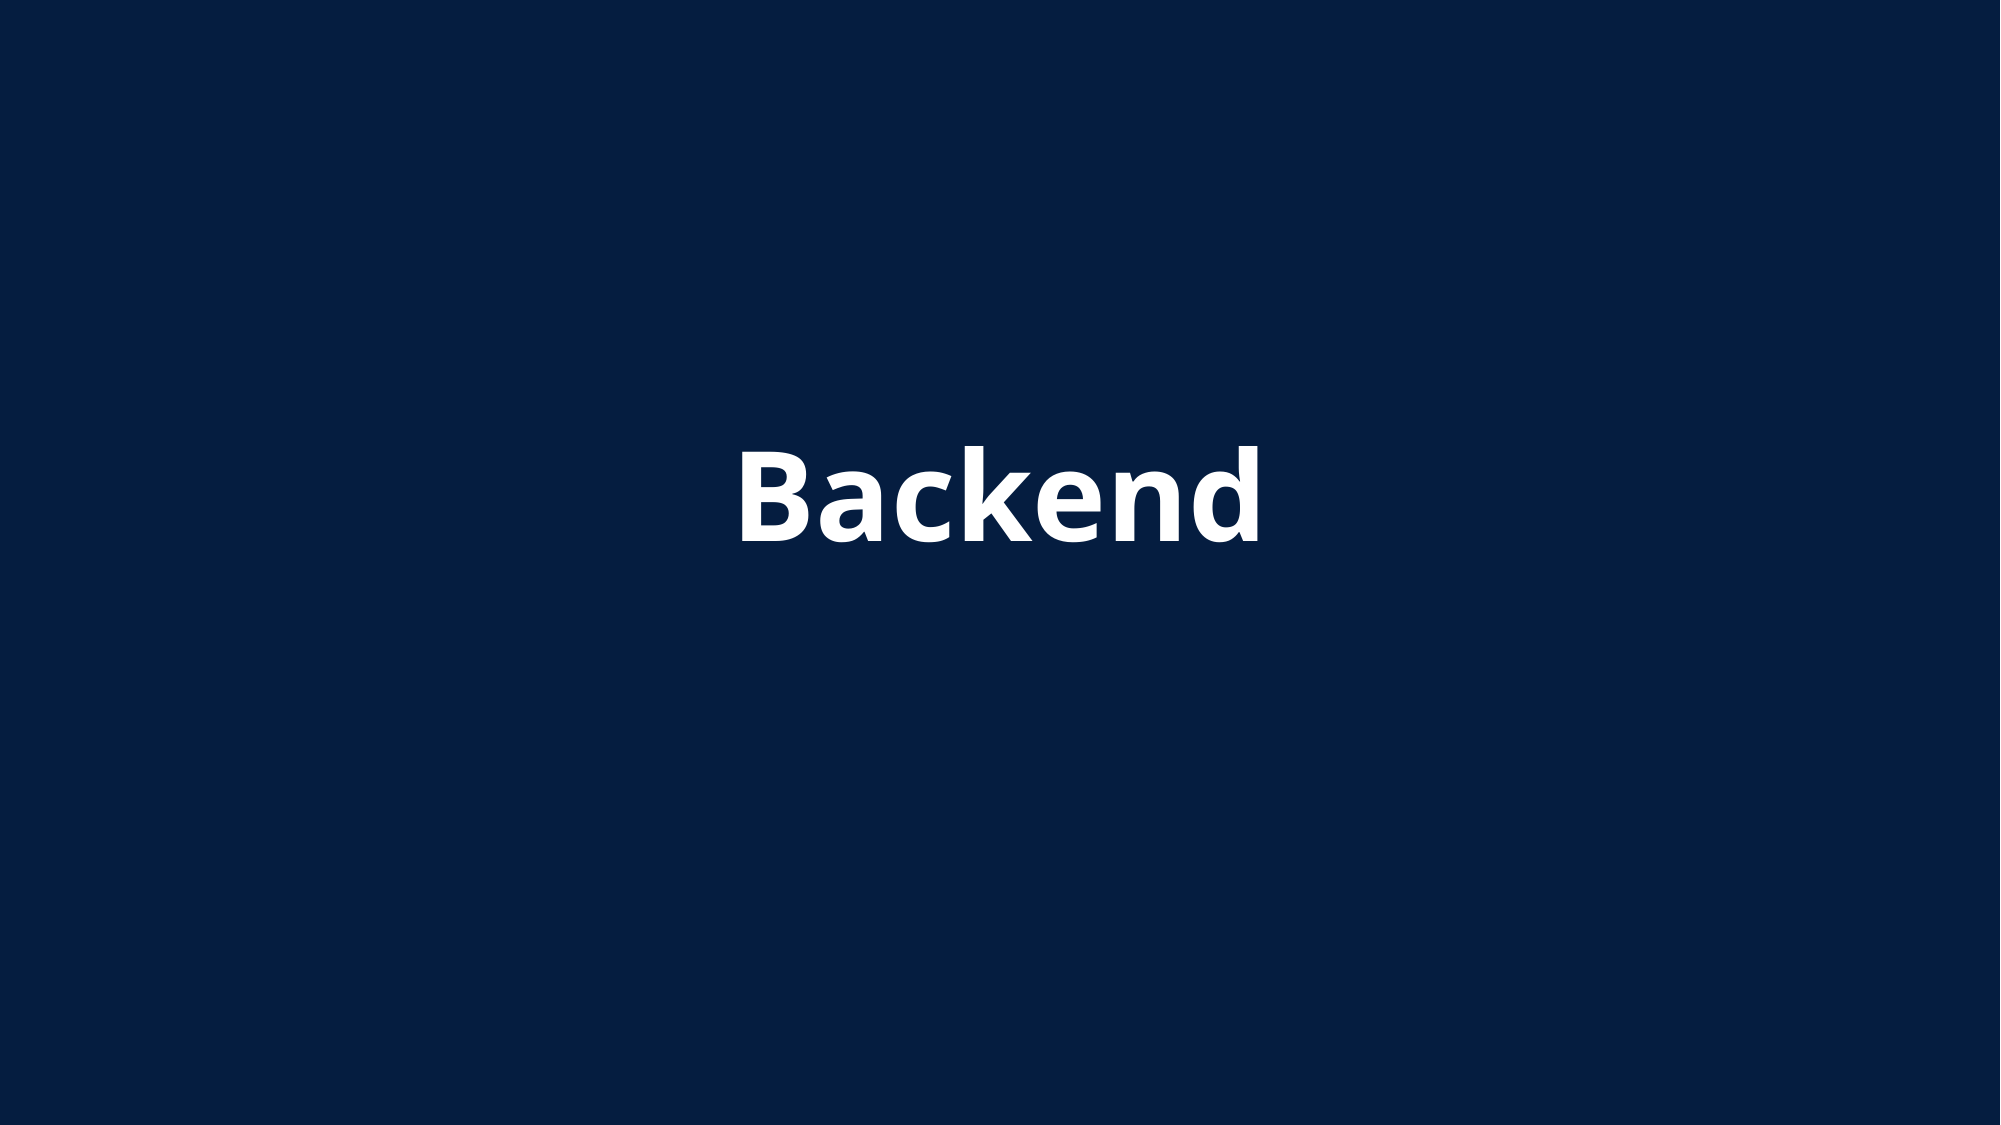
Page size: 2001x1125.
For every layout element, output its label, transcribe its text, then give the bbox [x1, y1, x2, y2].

title Backend [249, 184, 1750, 576]
